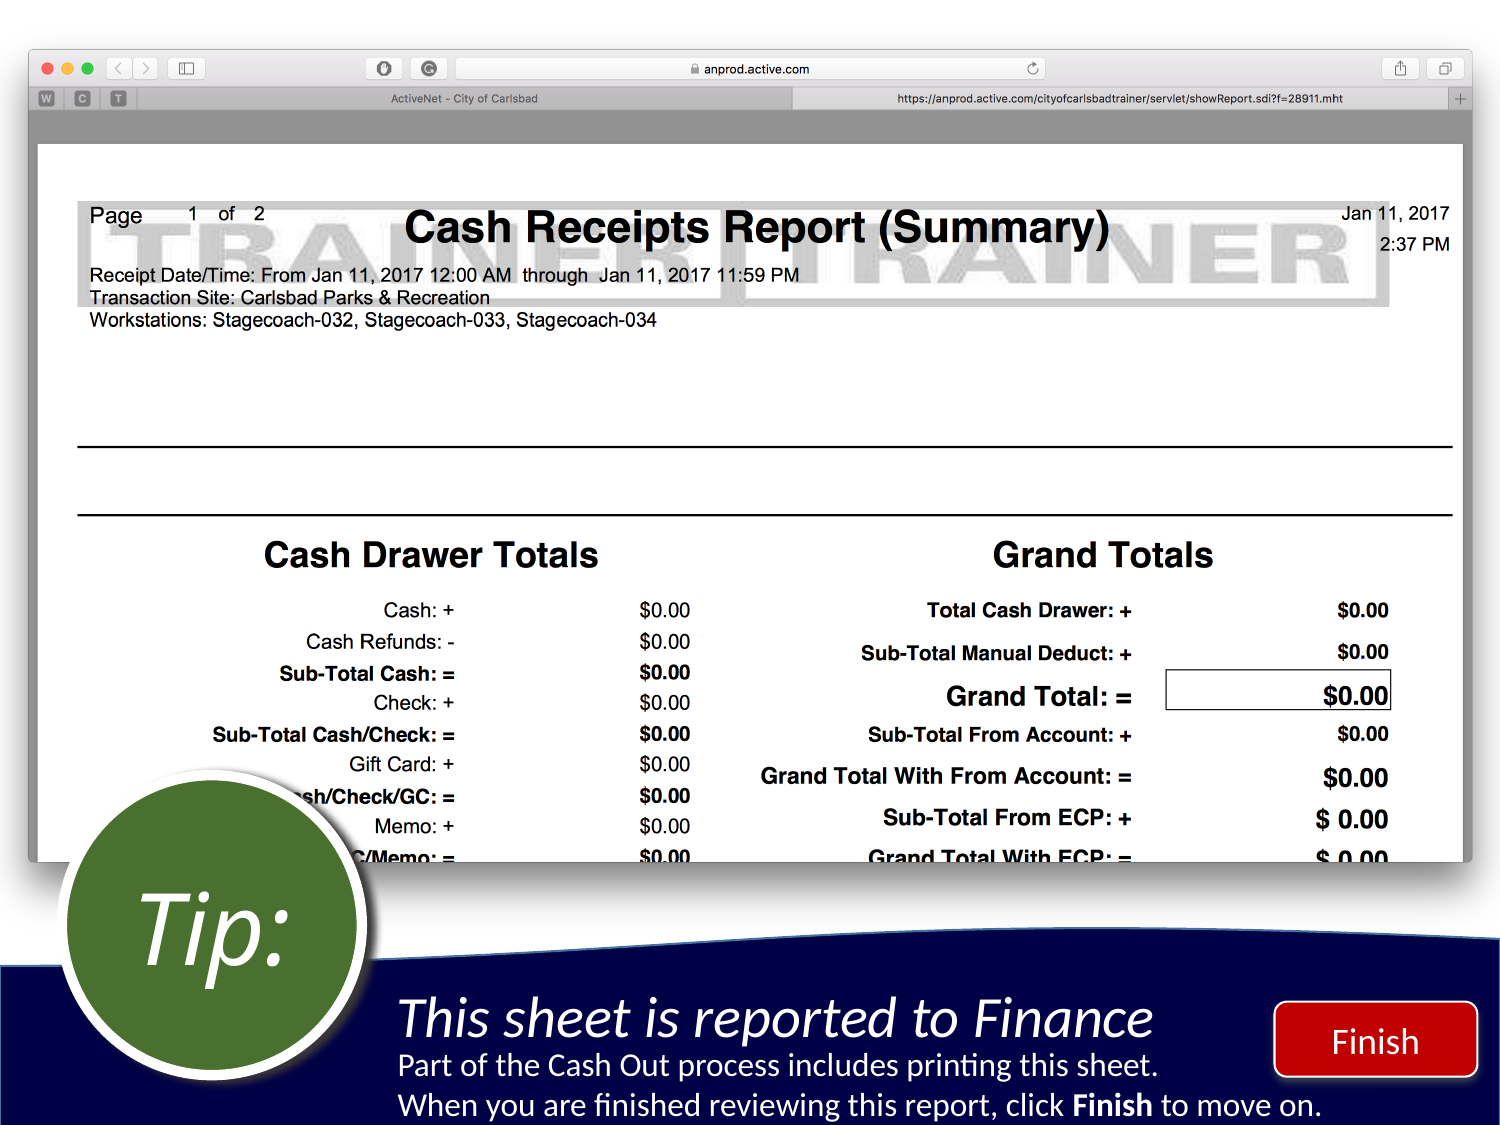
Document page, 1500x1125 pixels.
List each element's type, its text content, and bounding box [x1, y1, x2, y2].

text_box Part of the Cash Out process includes printing this sheet. When you are finished reviewing this report, click Finish to move on. [382, 1035, 1479, 1125]
text_box Finish [1273, 1000, 1479, 1078]
text_box [0, 942, 1500, 1125]
text_box This sheet is reported to Finance [381, 971, 1478, 1056]
picture [0, 17, 1500, 942]
text_box Tip: [61, 942, 362, 1077]
